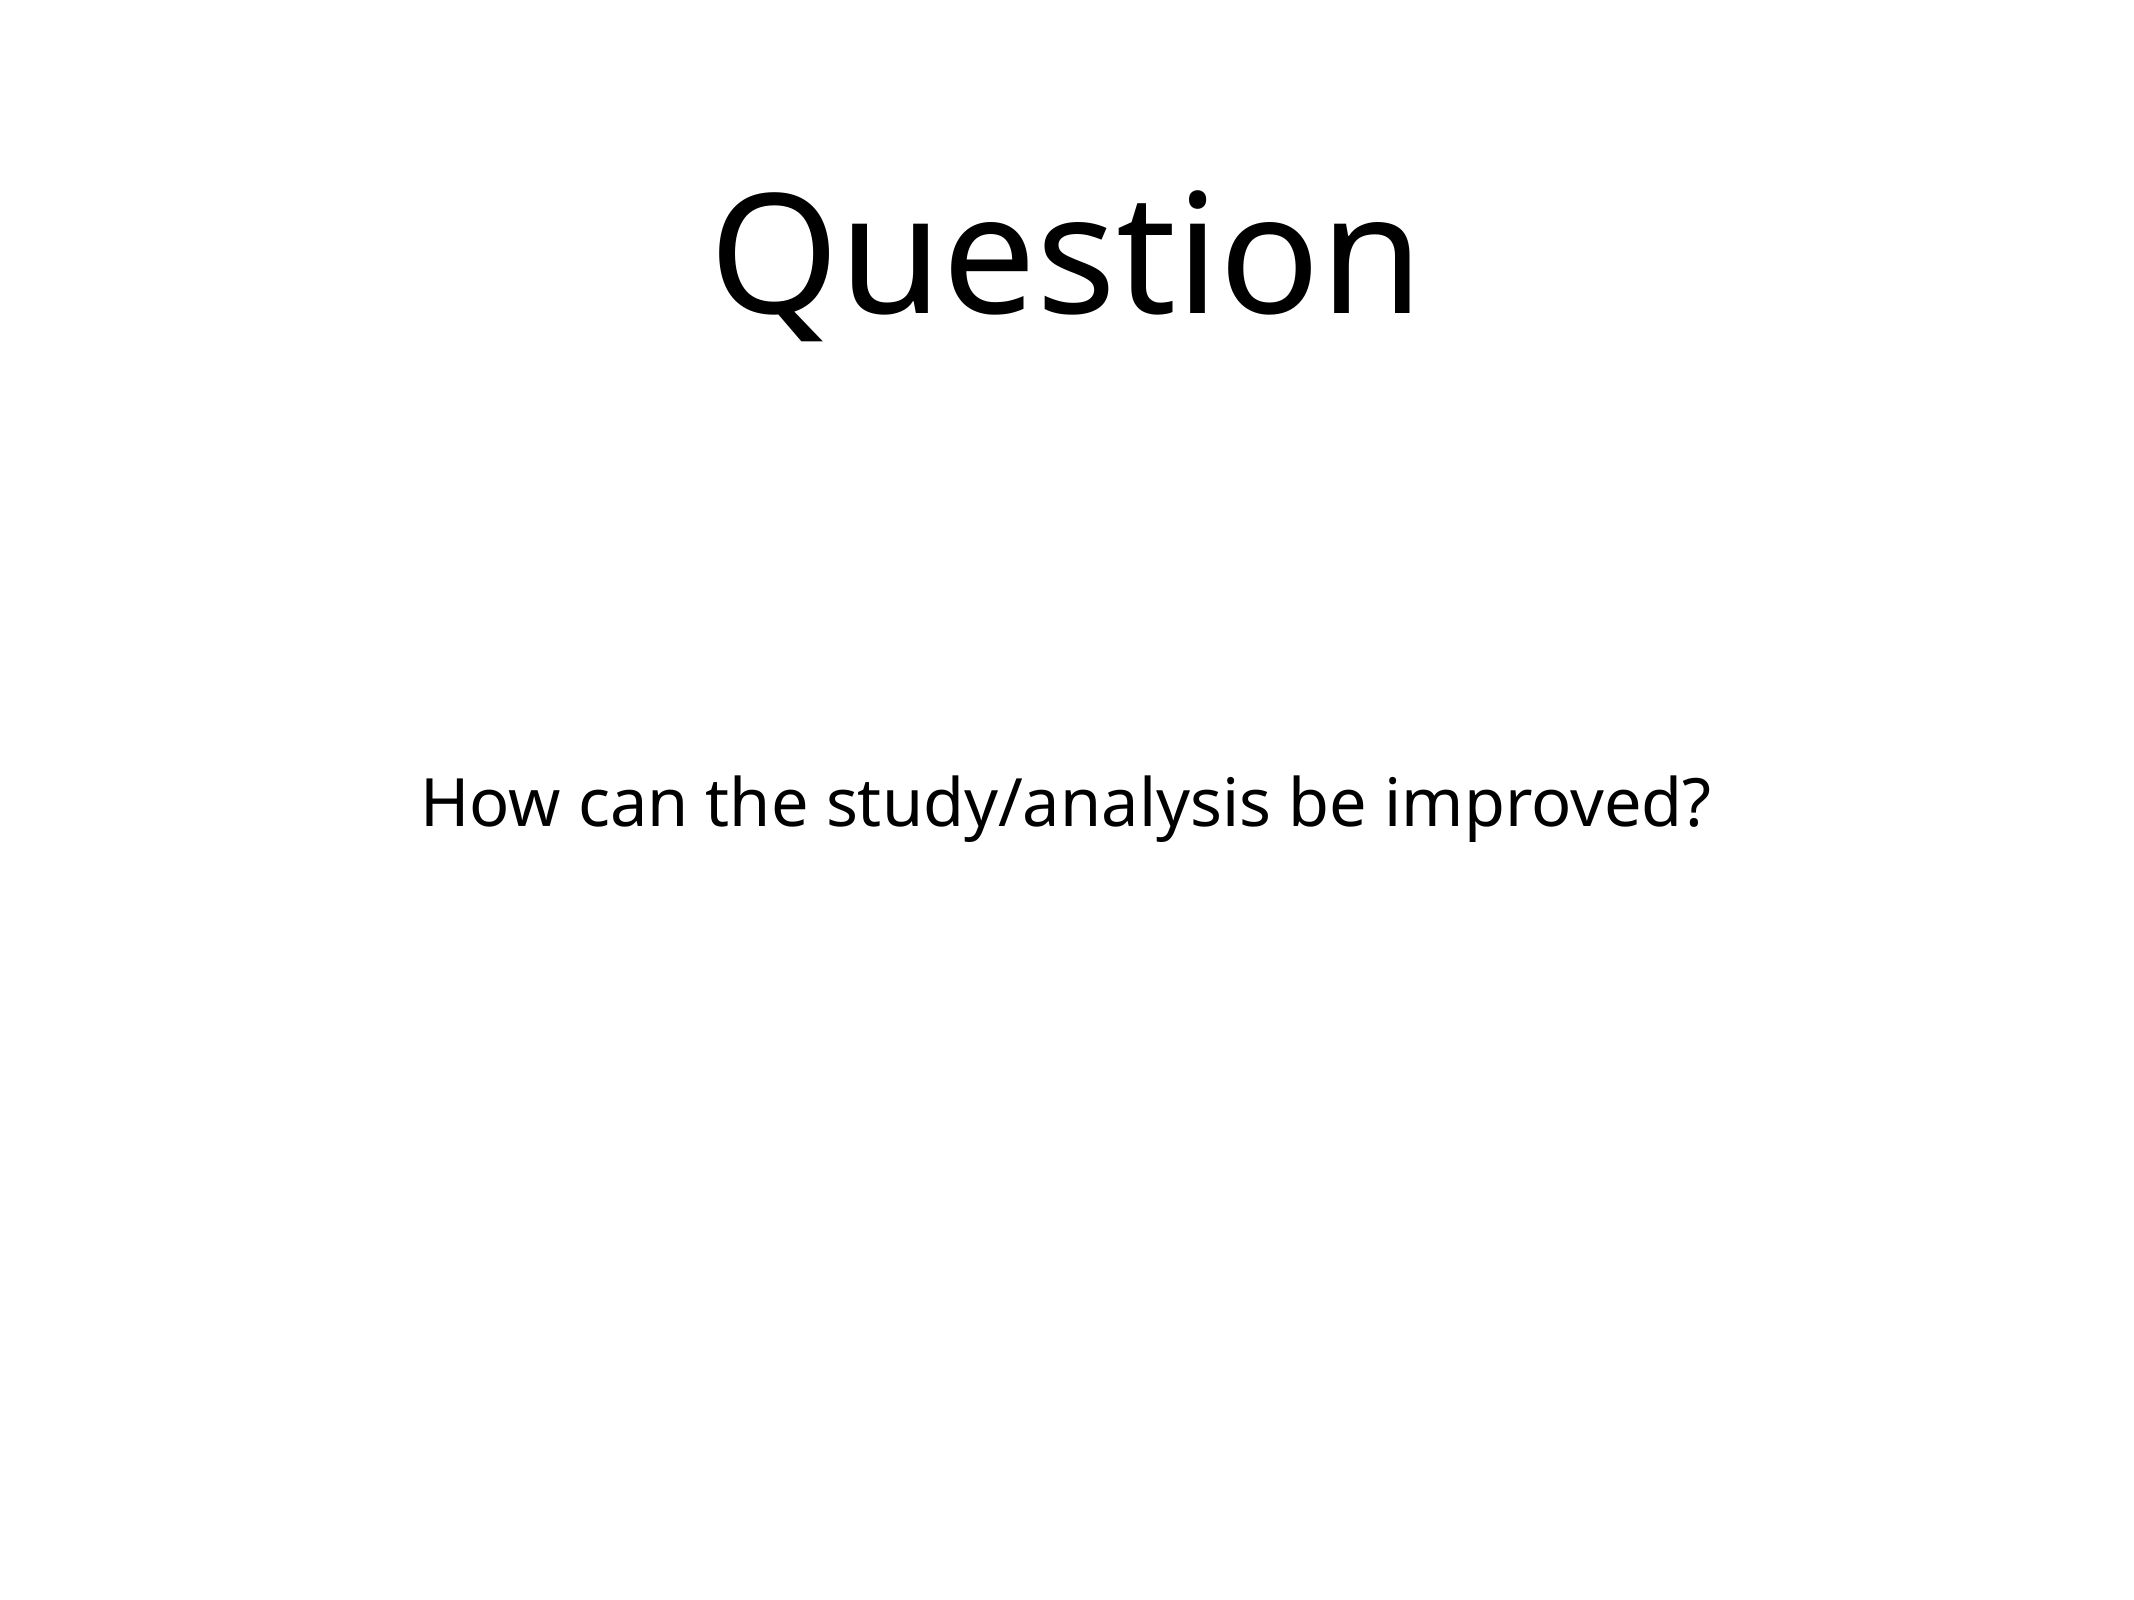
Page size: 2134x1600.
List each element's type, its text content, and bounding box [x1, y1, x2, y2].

list How can the study/analysis be improved? [155, 472, 1978, 1128]
title Question [155, 69, 1978, 425]
